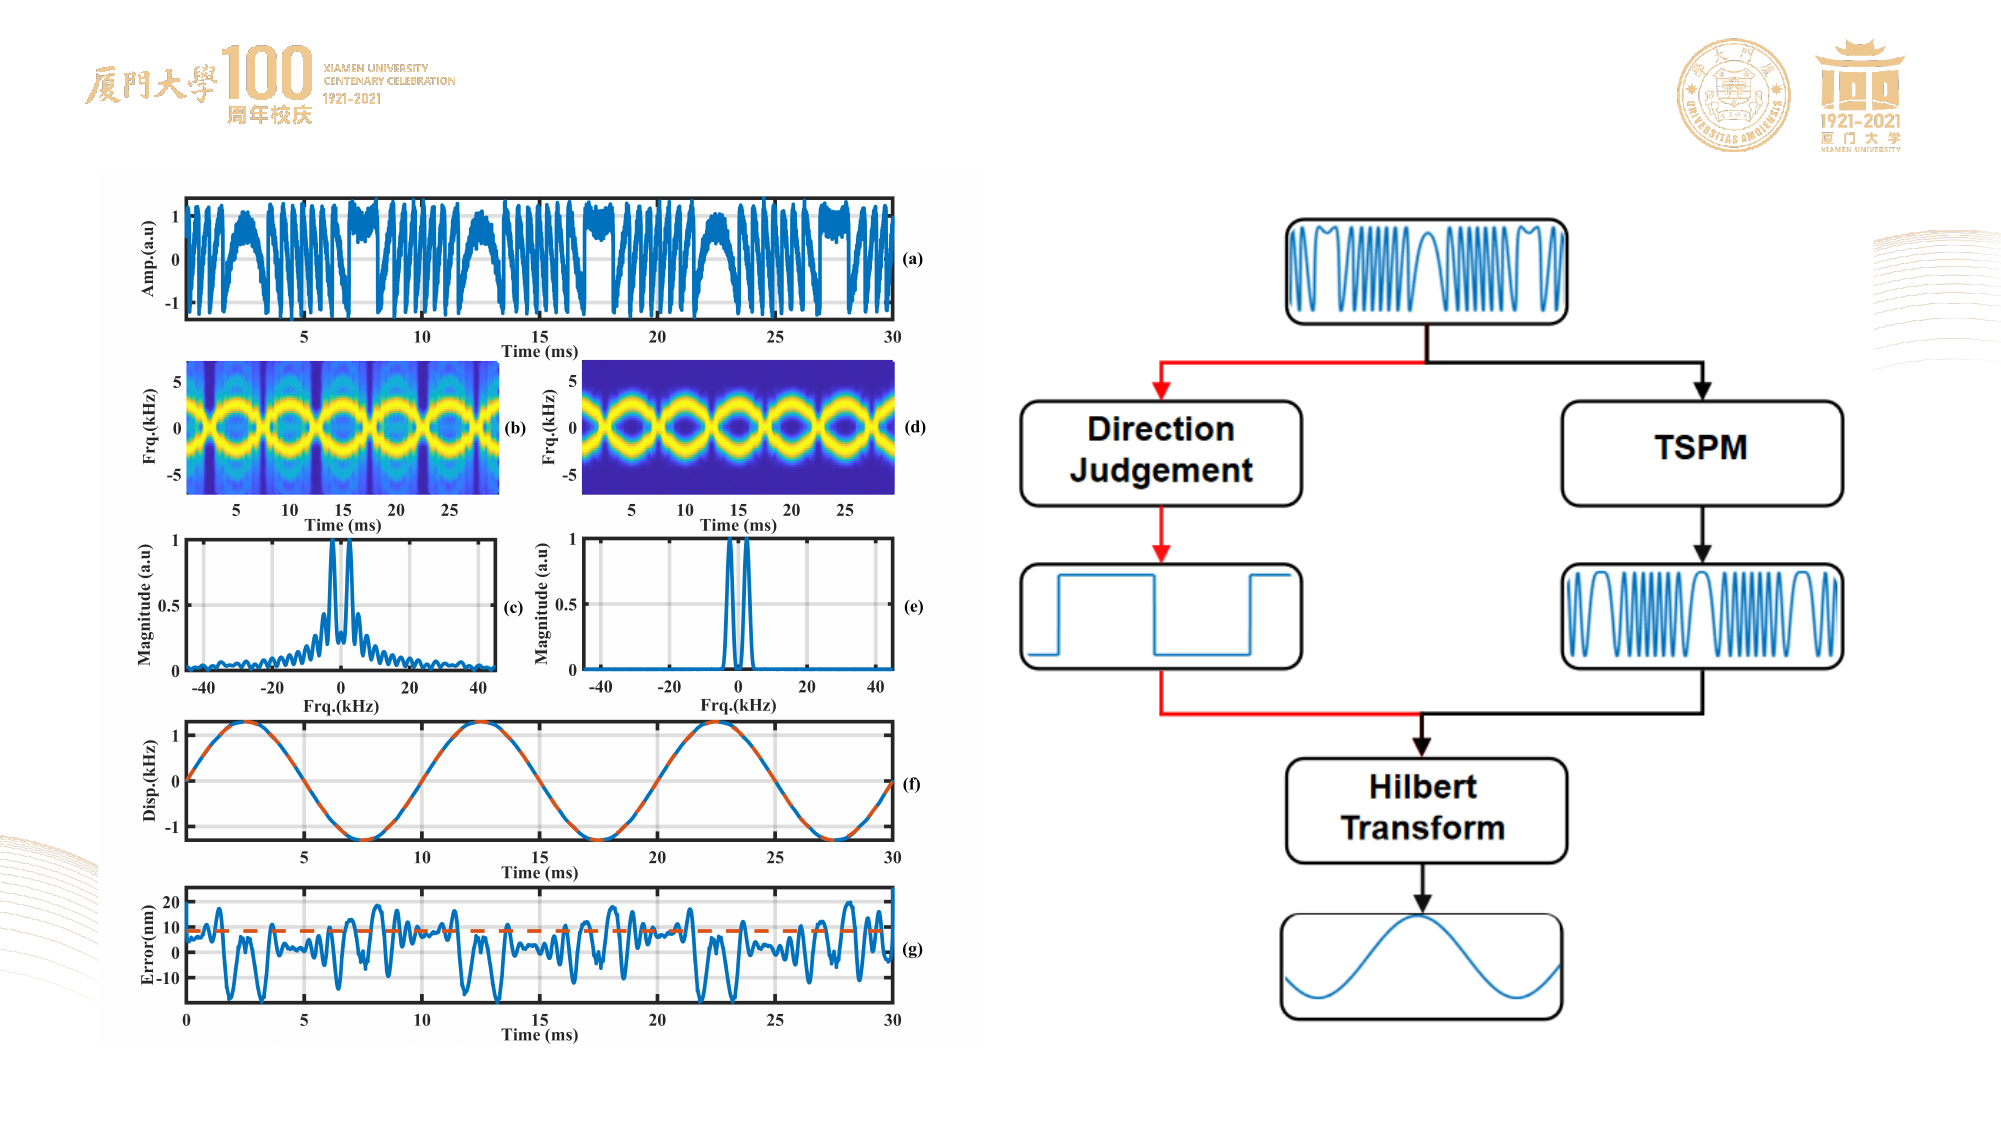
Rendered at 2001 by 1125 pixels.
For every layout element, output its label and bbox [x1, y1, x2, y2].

picture [1660, 24, 1922, 172]
picture [74, 34, 465, 131]
picture [0, 171, 981, 1064]
picture [1002, 198, 2001, 1045]
